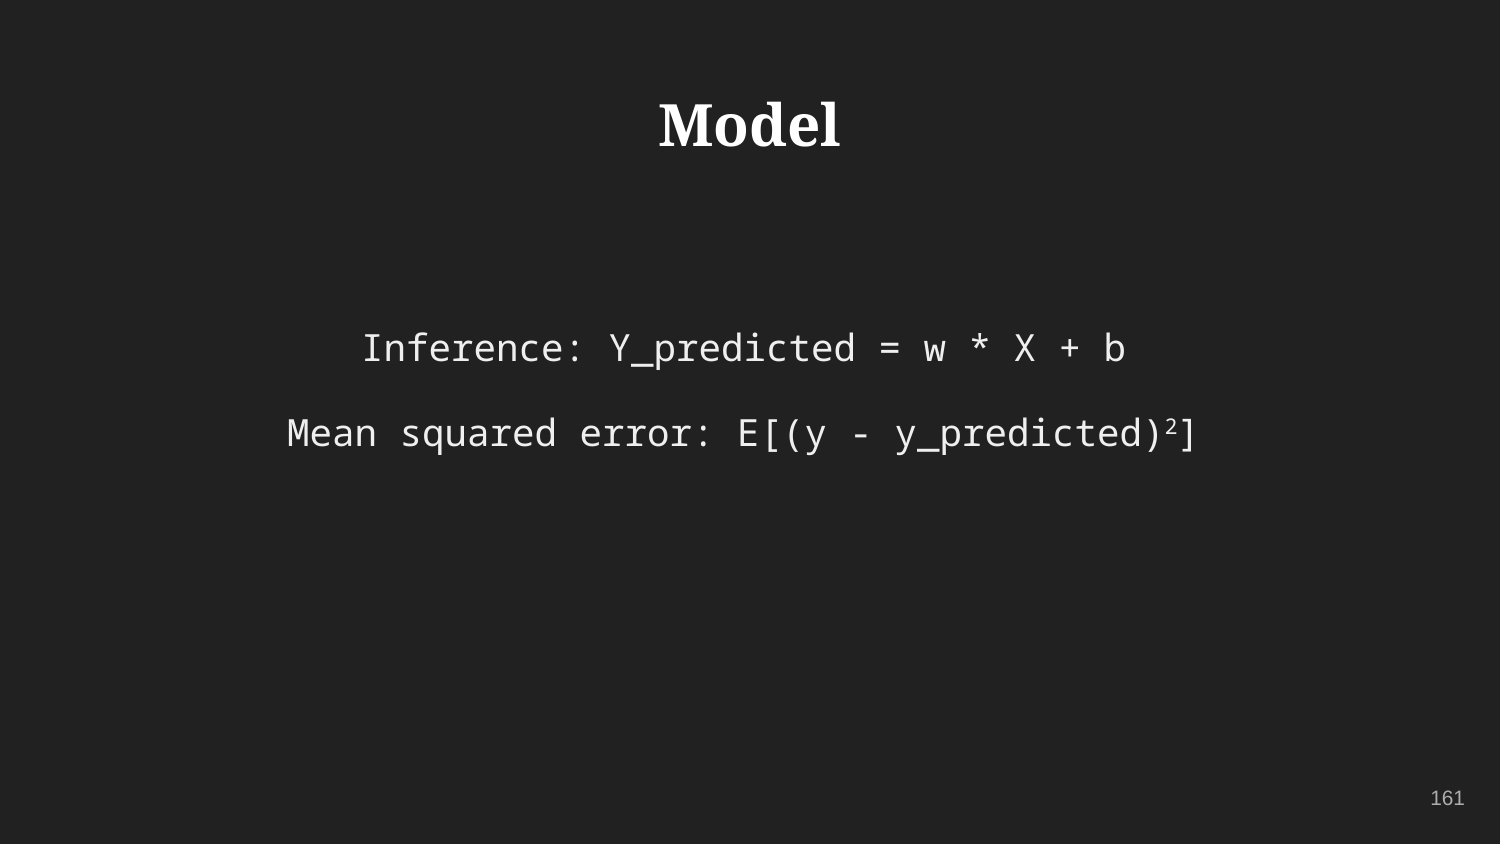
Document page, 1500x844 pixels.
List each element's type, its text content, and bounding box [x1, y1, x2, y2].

title Model [51, 72, 1449, 167]
list Inference: Y_predicted = w * X + b Mean squared error: E[(y - y_predicted)2] [44, 301, 1443, 515]
slide_number 161 [1389, 764, 1480, 830]
